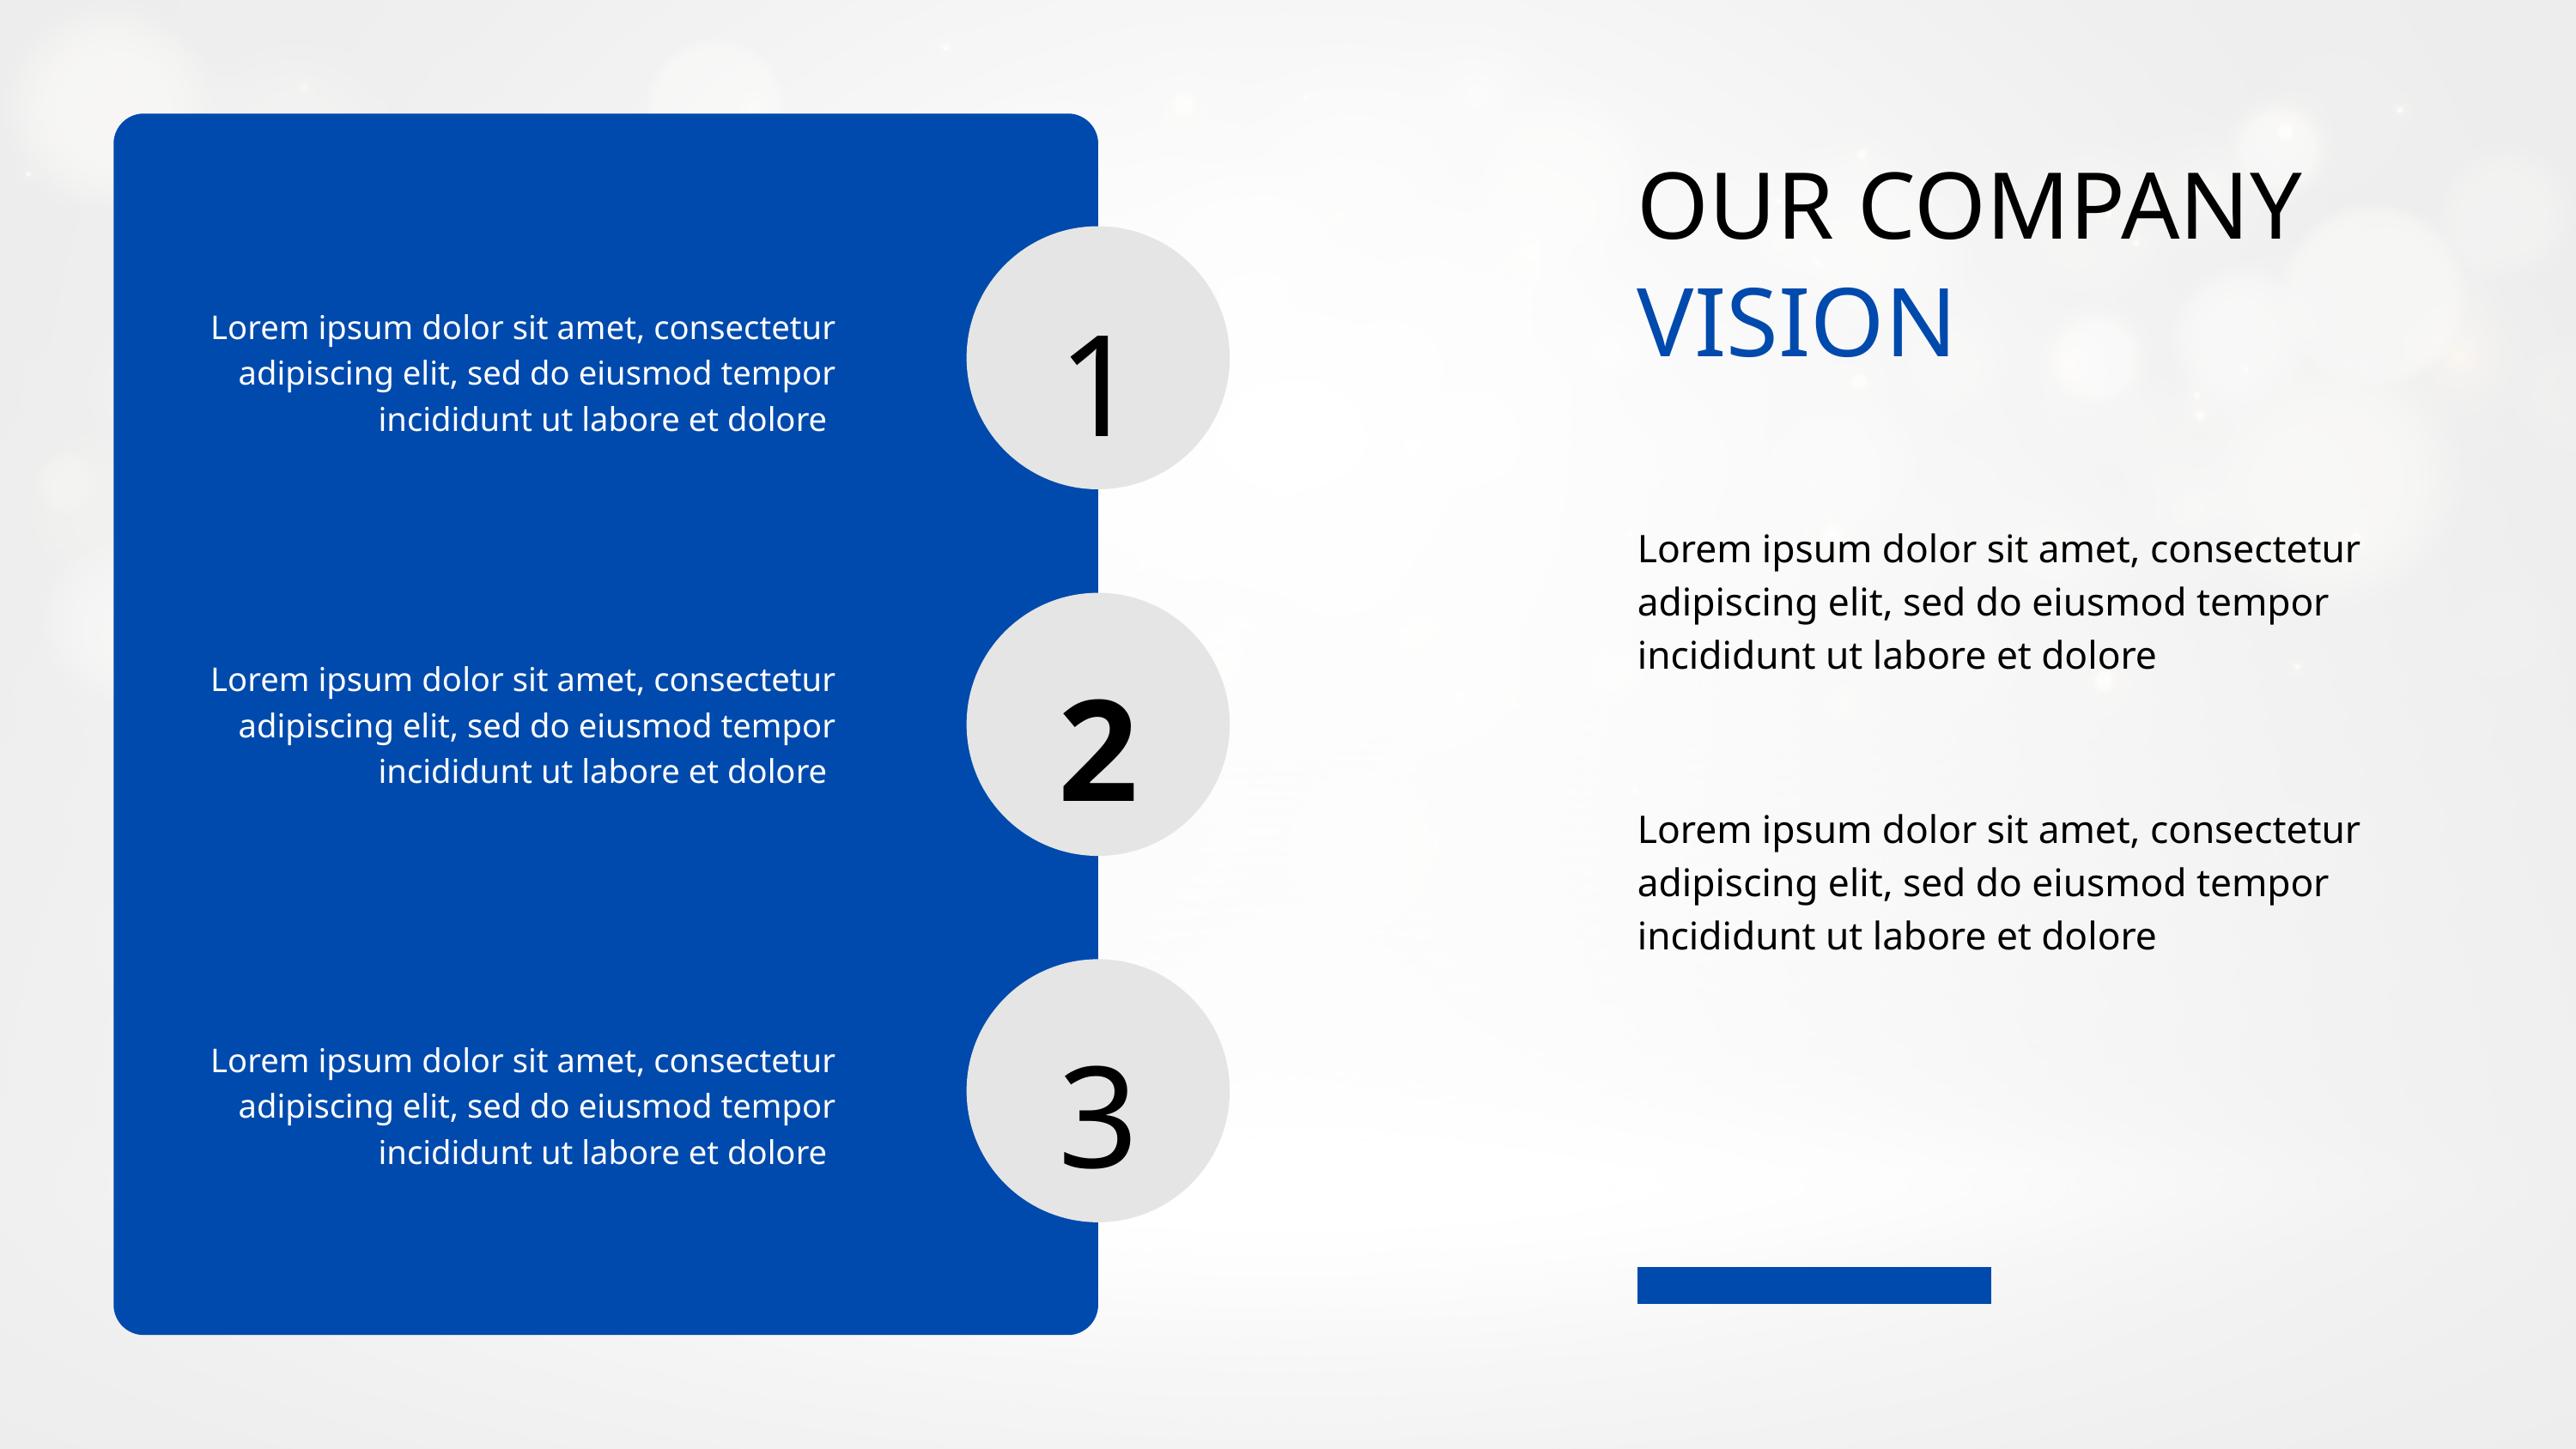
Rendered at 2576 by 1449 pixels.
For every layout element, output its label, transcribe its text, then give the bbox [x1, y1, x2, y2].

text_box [966, 959, 1230, 1223]
text_box [0, 0, 2576, 1449]
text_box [966, 592, 1230, 857]
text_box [113, 113, 1099, 1336]
text_box OUR COMPANY [1637, 128, 2432, 258]
text_box Lorem ipsum dolor sit amet, consectetur adipiscing elit, sed do eiusmod tempor incididunt ut labore et dolore [1637, 797, 2432, 958]
text_box Lorem ipsum dolor sit amet, consectetur adipiscing elit, sed do eiusmod tempor incididunt ut labore et dolore [1637, 517, 2432, 677]
text_box VISION [1637, 258, 2235, 376]
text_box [966, 226, 1230, 490]
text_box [1637, 1266, 1992, 1304]
